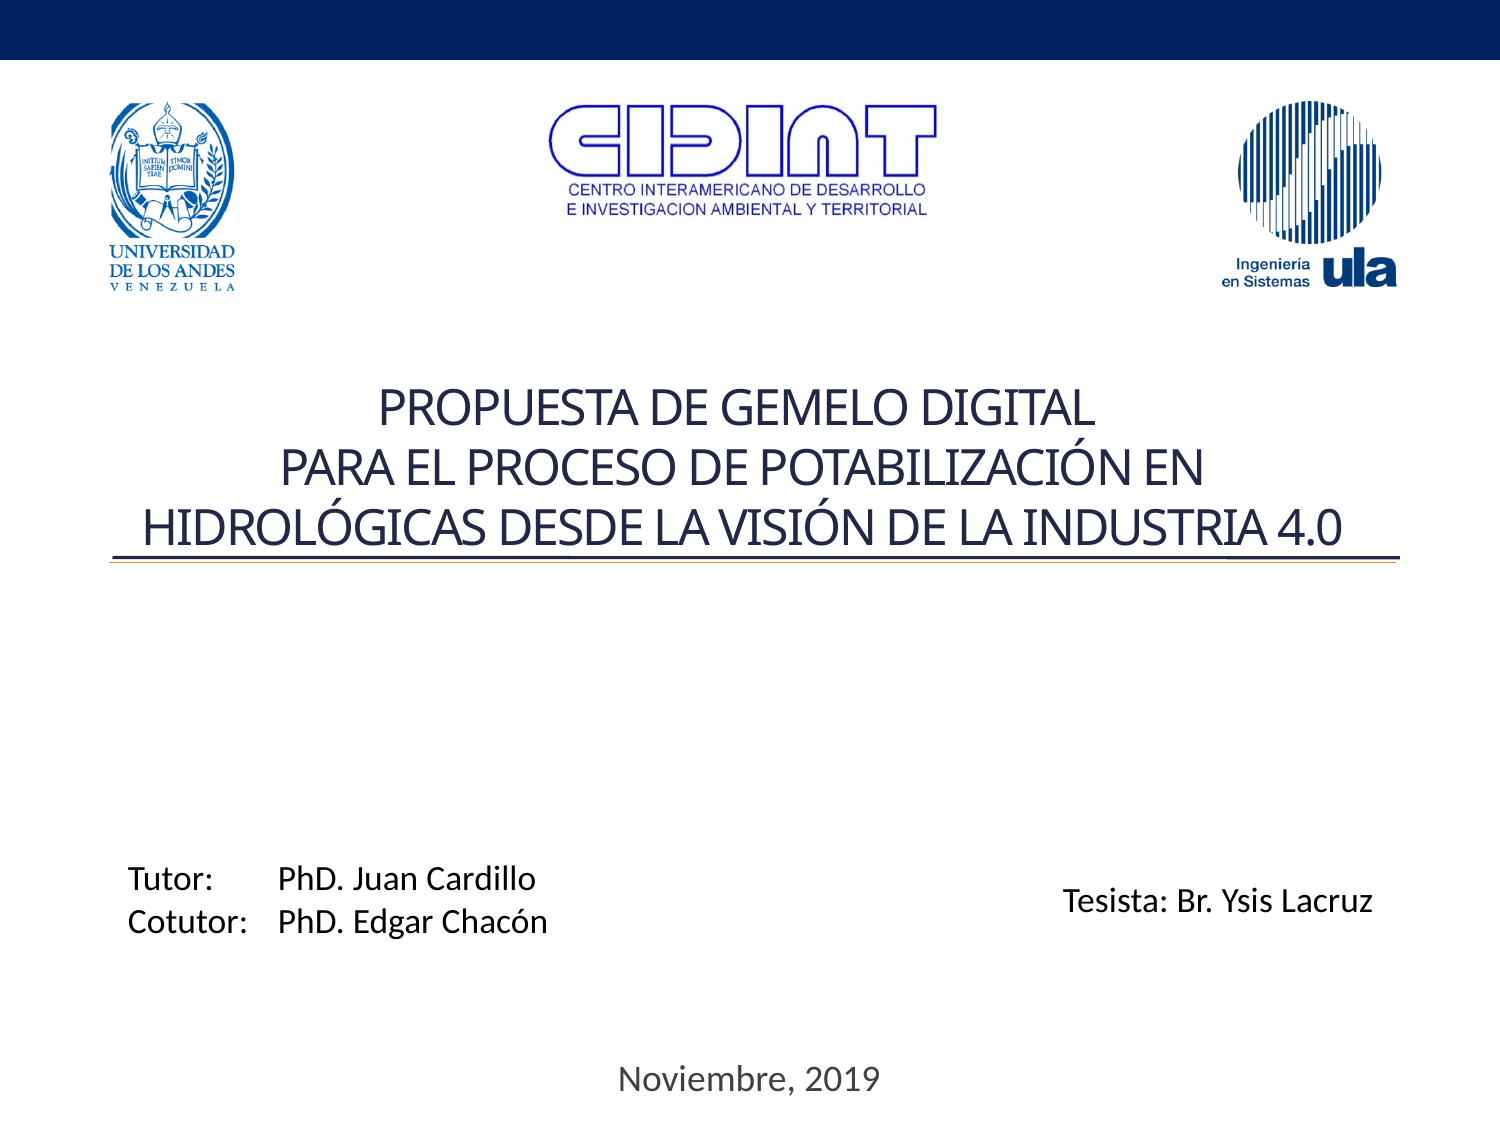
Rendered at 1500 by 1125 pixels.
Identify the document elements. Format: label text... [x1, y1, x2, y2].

picture [546, 101, 940, 219]
text_box Tesista: Br. Ysis Lacruz [1048, 869, 1389, 927]
picture [1222, 101, 1397, 288]
picture [108, 101, 236, 291]
subtitle Noviembre, 2019 [88, 1046, 1411, 1125]
title Propuesta de Gemelo Digital para el Proceso de Potabilización en Hidrológicas desde la visión de la Industria 4.0 [62, 361, 1423, 563]
text_box Tutor: PhD. Juan Cardillo Cotutor: PhD. Edgar Chacón [113, 847, 564, 948]
